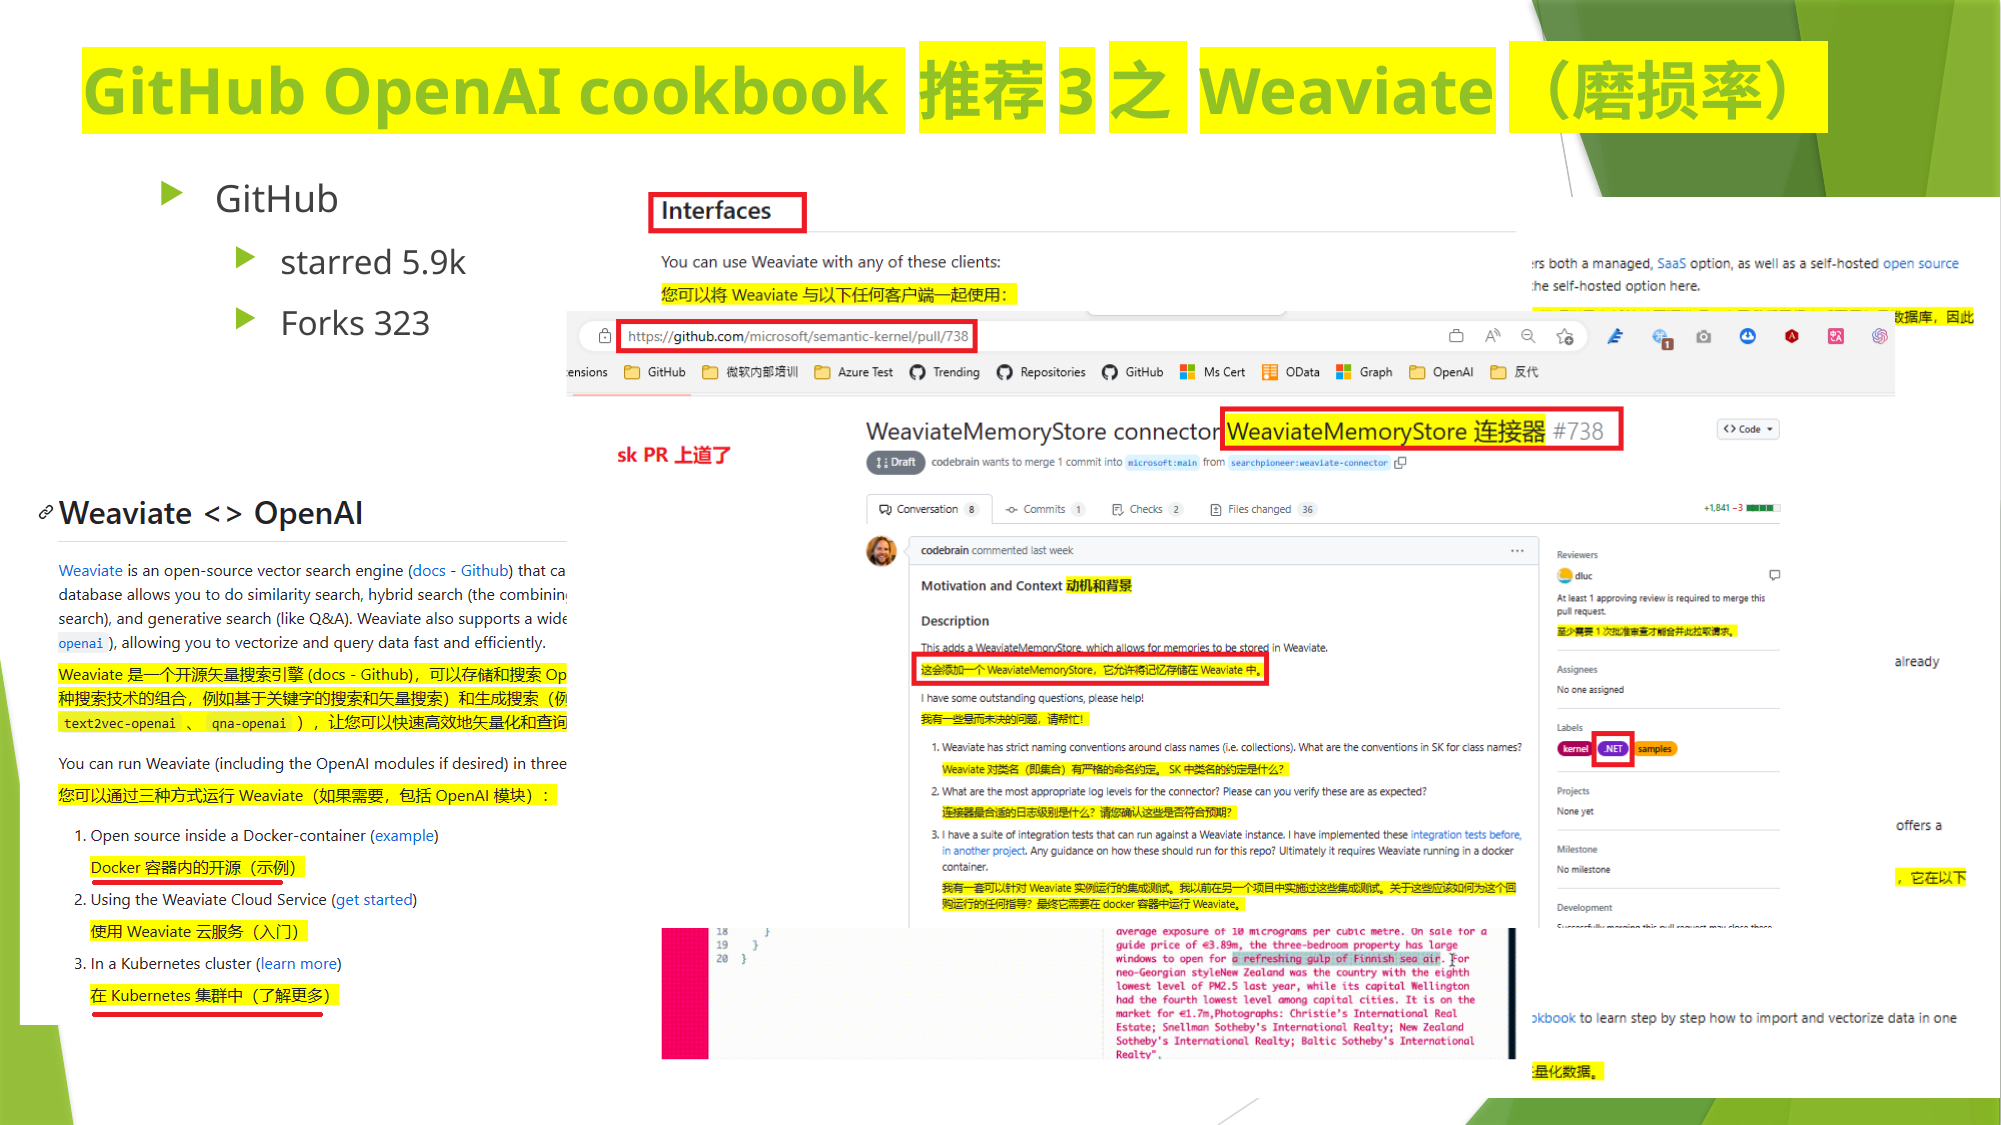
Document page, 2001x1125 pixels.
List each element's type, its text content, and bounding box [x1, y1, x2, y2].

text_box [1097, 196, 2000, 1098]
list GitHub starred 5.9k Forks 323 [143, 167, 1863, 487]
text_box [565, 310, 1896, 928]
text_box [636, 936, 1533, 1082]
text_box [636, 191, 1533, 309]
title GitHub OpenAI cookbook 推荐3之 Weaviate（磨损率） [67, 43, 1852, 156]
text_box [19, 488, 632, 1026]
